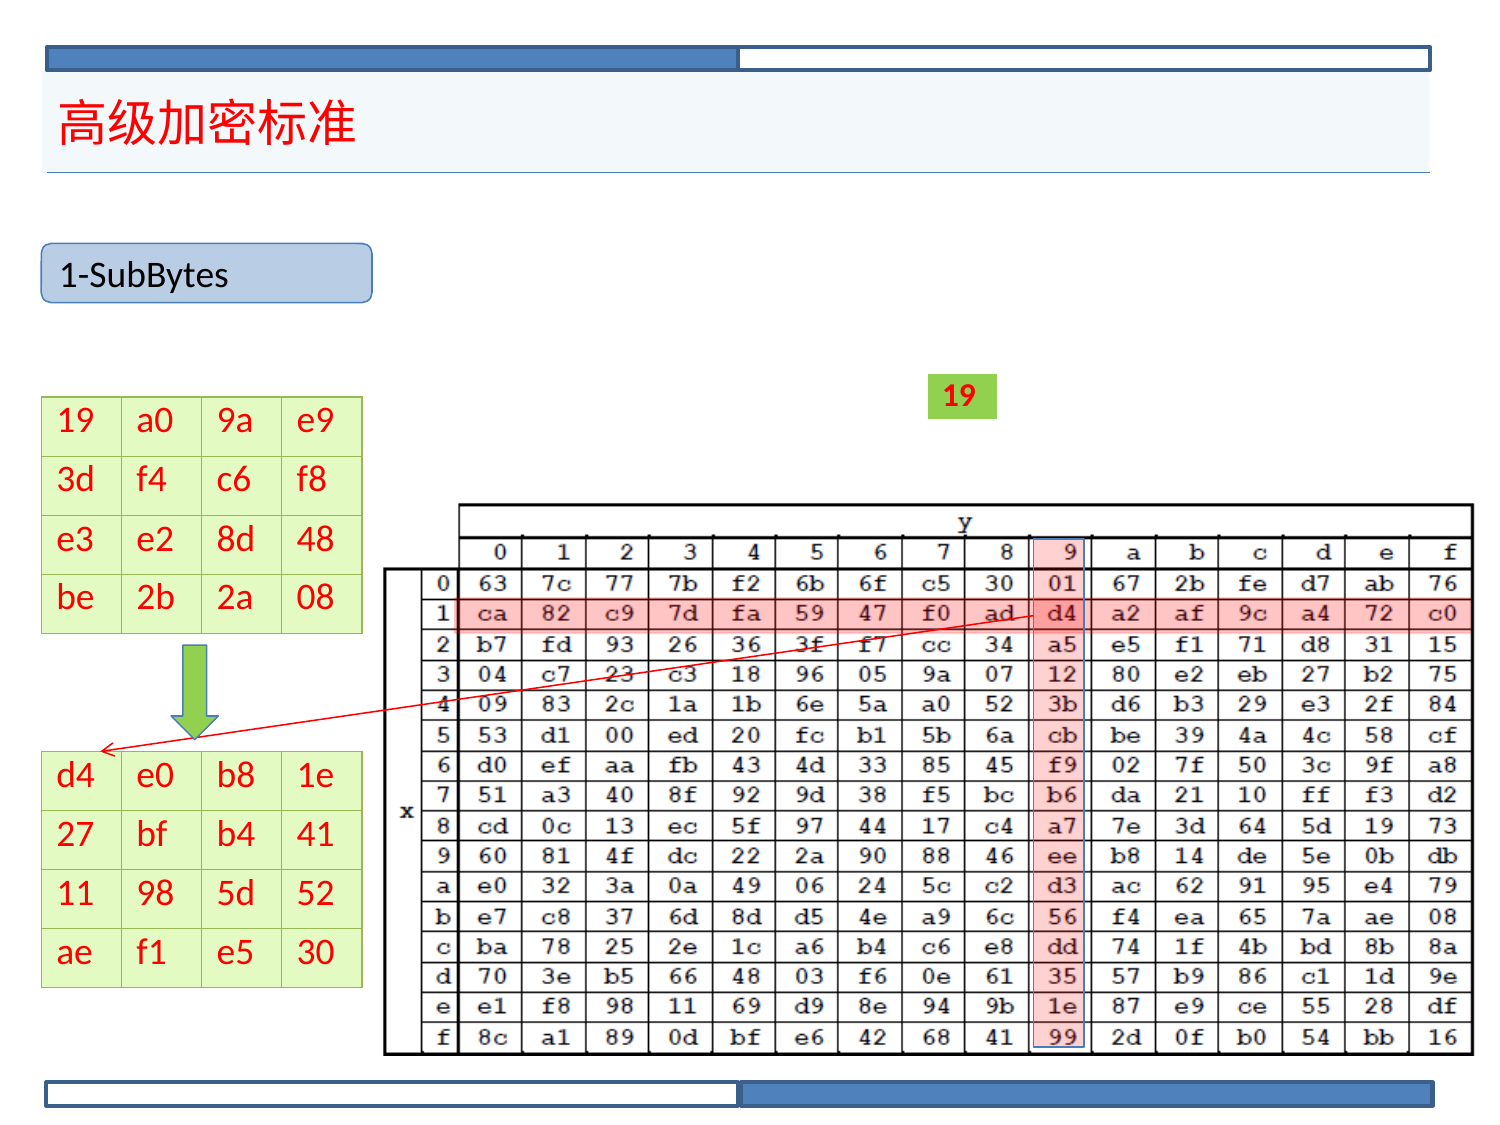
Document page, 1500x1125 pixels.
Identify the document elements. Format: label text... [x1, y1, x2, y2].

text_box 1-SubBytes [40, 242, 373, 304]
table_cell 8d [202, 516, 281, 574]
table_header 9a [202, 398, 281, 456]
text_box [739, 1080, 1435, 1108]
text_box [44, 1080, 739, 1108]
table_cell bf [122, 811, 201, 869]
table_cell 30 [282, 929, 361, 987]
table_cell 41 [282, 811, 361, 869]
text_box [45, 45, 736, 72]
table_cell 08 [282, 575, 361, 613]
table_cell 3d [42, 457, 121, 515]
table_header b8 [202, 760, 281, 810]
table_cell e2 [122, 516, 201, 574]
table_cell be [42, 575, 121, 633]
table_cell 2b [122, 575, 201, 613]
table_cell b4 [202, 811, 281, 869]
table_header d4 [42, 752, 121, 810]
table_header 1e [282, 760, 361, 810]
title 高级加密标准 [42, 70, 1430, 173]
table_header 19 [42, 398, 121, 456]
table_header a0 [122, 398, 201, 456]
picture [371, 491, 1479, 1056]
table_cell 5d [202, 870, 281, 928]
text_box [736, 45, 1432, 72]
table_cell ae [42, 929, 121, 987]
table_cell f1 [122, 929, 201, 987]
table_cell c6 [202, 457, 281, 515]
table_cell 52 [282, 870, 361, 928]
table_header e9 [282, 398, 361, 456]
table_cell e3 [42, 516, 121, 574]
table_cell f4 [122, 457, 201, 515]
table_cell 48 [282, 516, 361, 574]
table_cell 2a [202, 575, 281, 613]
table_header e0 [122, 760, 201, 810]
table_header 19 [928, 374, 997, 419]
table_cell f8 [282, 457, 361, 515]
table_cell e5 [202, 929, 281, 987]
table_cell 27 [42, 811, 121, 869]
table_cell 98 [122, 870, 201, 928]
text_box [100, 615, 1034, 752]
table_cell 11 [42, 870, 121, 928]
